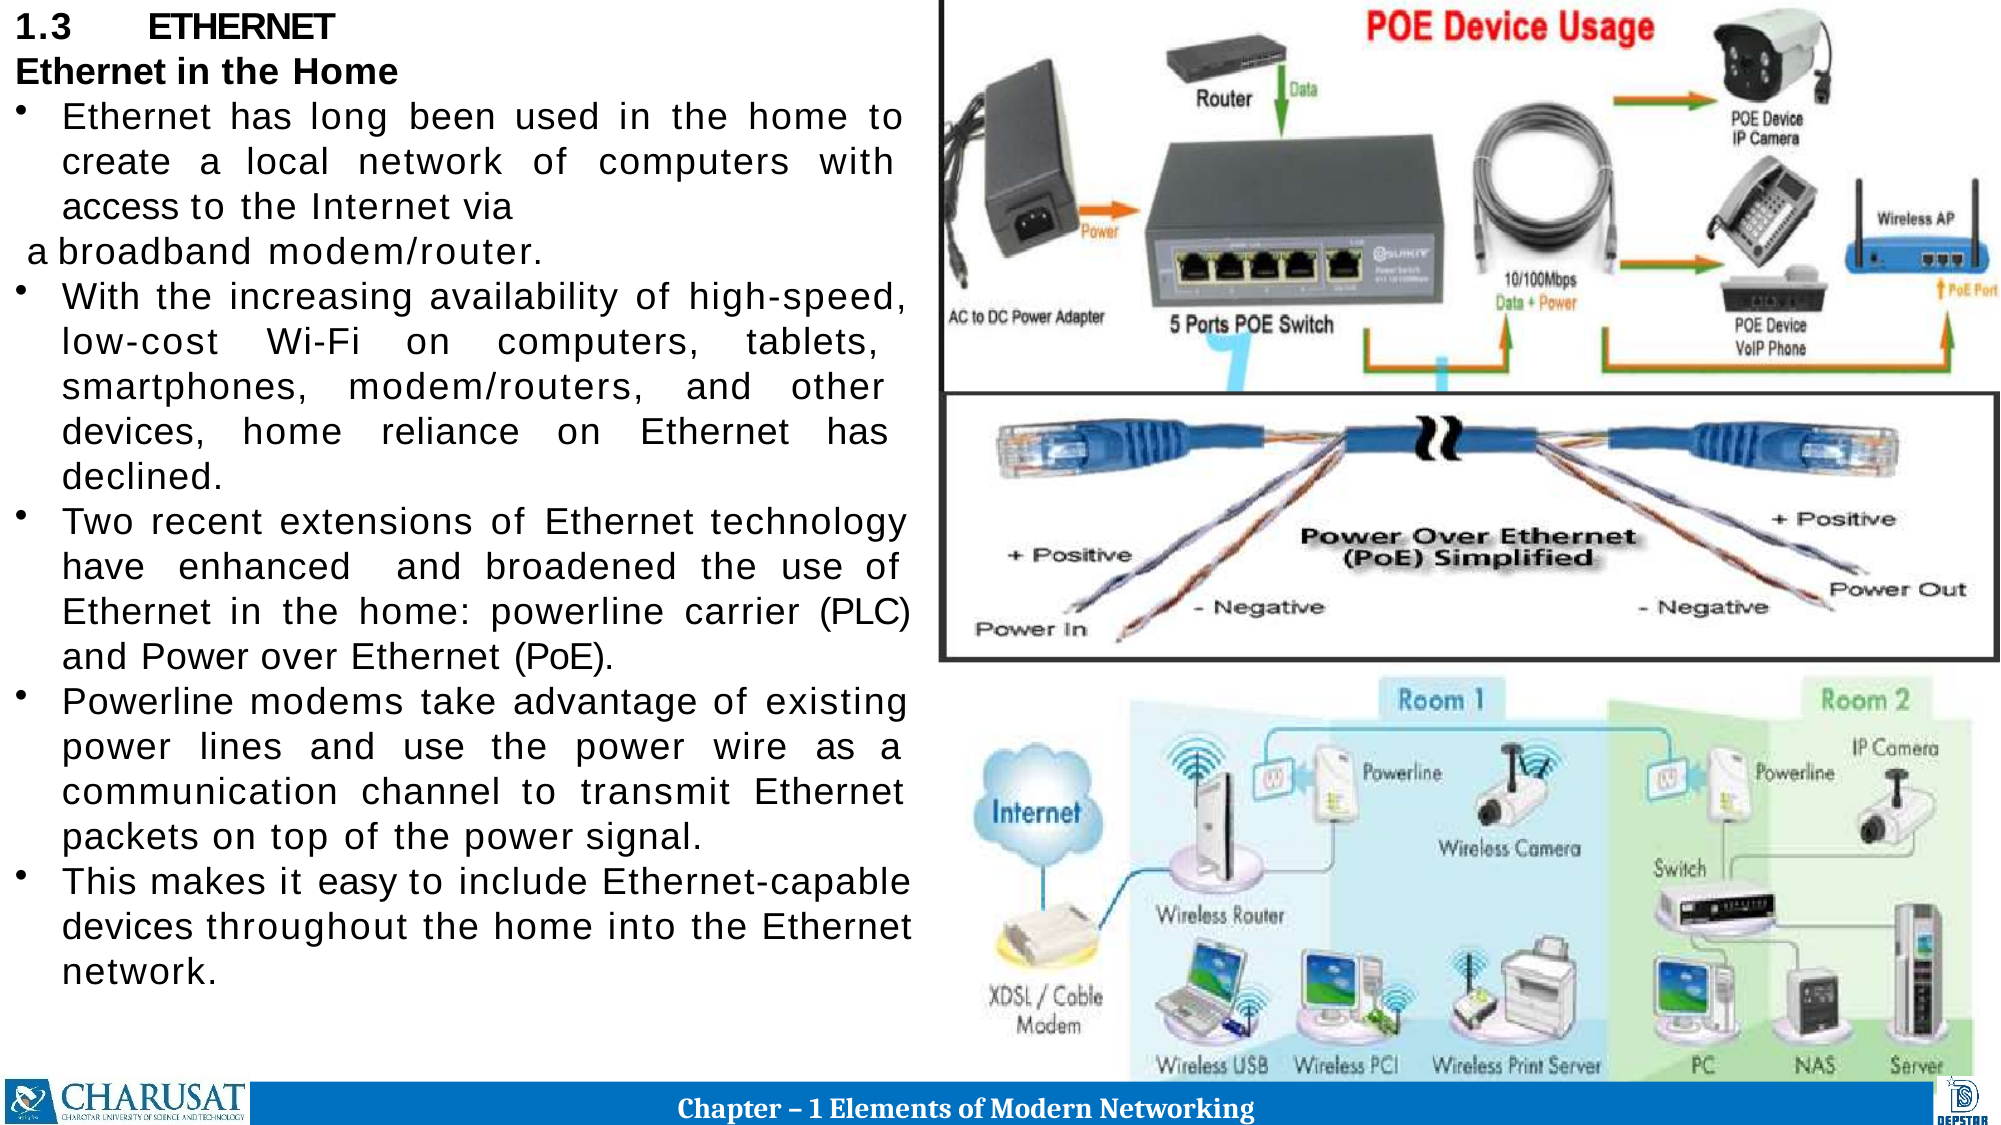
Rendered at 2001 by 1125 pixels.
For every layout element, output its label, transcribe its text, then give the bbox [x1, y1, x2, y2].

text_box 1.3 ETHERNET Ethernet in the Home Ethernet has long been used in the home to create a local network of computers with access to the Internet via a broadband modem/router. With the increasing availability of high-speed, low-cost Wi-Fi on computers, tablets, smartphones, modem/routers, and other devices, home reliance on Ethernet has declined. Two recent extensions of Ethernet technology have enhanced and broadened the use of Ethernet in the home: powerline carrier (PLC) and Power over Ethernet (PoE). Powerline modems take advantage of existing power lines and use the power wire as a communication channel to transmit Ethernet packets on top of the power signal. This makes it easy to include Ethernet-capable devices throughout the home into the Ethernet network. [12, 0, 926, 993]
picture [1937, 1075, 1989, 1125]
text_box [938, 0, 2000, 1121]
footer Chapter – 1 Elements of Modern Networking [255, 1081, 1932, 1125]
picture [0, 1075, 250, 1125]
